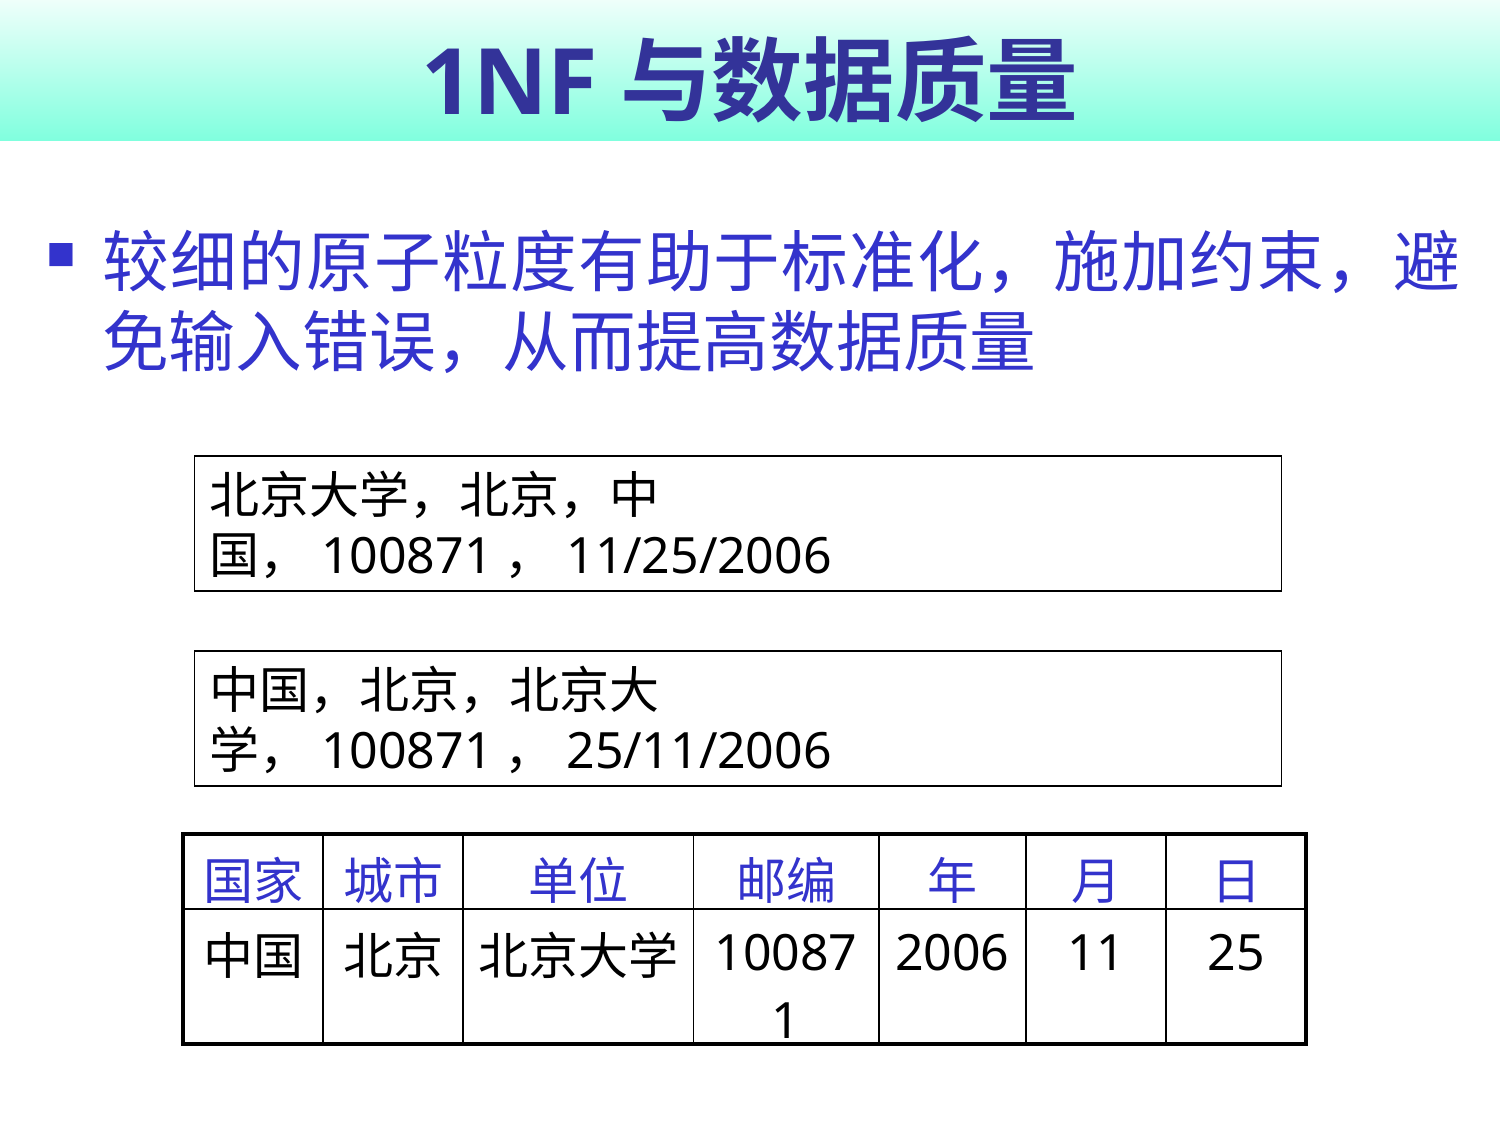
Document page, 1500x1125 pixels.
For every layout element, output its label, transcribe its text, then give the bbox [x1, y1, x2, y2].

table_cell 北京 [324, 910, 462, 1042]
text_box 中国，北京，北京大学，100871，25/11/2006 [194, 651, 1282, 786]
table_header 国家 [185, 836, 322, 908]
table_header 日 [1167, 836, 1304, 908]
table_cell 2006 [880, 910, 1025, 1042]
table_header 邮编 [694, 836, 878, 908]
table_cell 100871 [694, 910, 878, 1042]
table_cell 中国 [185, 910, 322, 1042]
table_header 城市 [324, 836, 462, 908]
text_box 北京大学，北京，中国，100871，11/25/2006 [194, 456, 1282, 591]
table_cell 北京大学 [464, 910, 693, 1042]
table_cell 25 [1167, 910, 1304, 1042]
table_header 年 [880, 836, 1025, 908]
list 较细的原子粒度有助于标准化，施加约束，避免输入错误，从而提高数据质量 [30, 212, 1476, 1088]
table_cell 11 [1027, 910, 1165, 1042]
table_header 月 [1027, 836, 1165, 908]
title 1NF与数据质量 [0, 0, 1500, 141]
table_header 单位 [464, 836, 693, 908]
